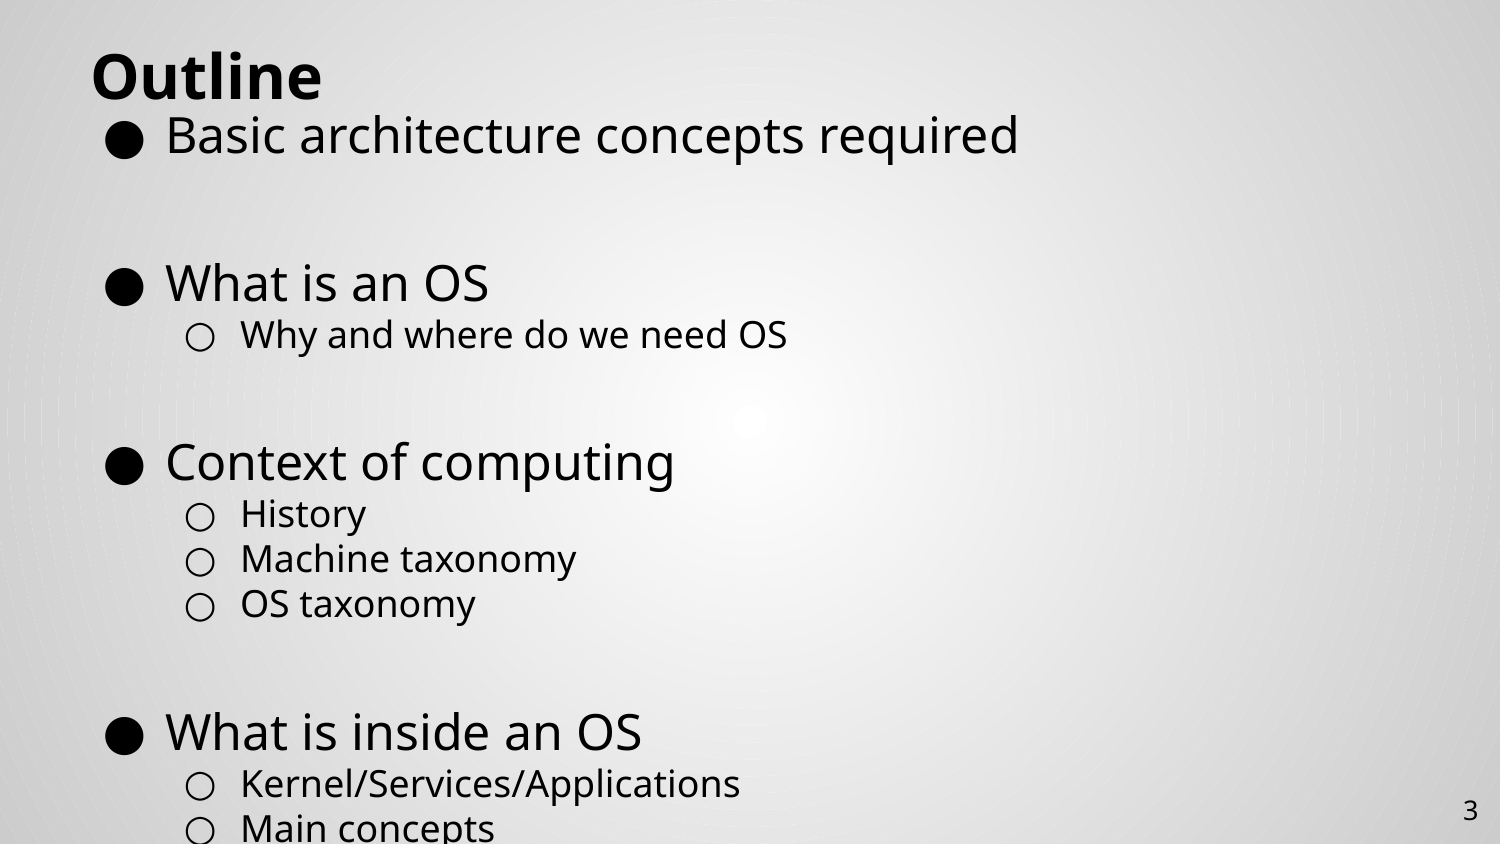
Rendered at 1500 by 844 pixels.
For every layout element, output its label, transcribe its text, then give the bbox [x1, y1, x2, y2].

list Basic architecture concepts required What is an OS Why and where do we need OS Context of computing History Machine taxonomy OS taxonomy What is inside an OS Kernel/Services/Applications Main concepts [75, 145, 1425, 808]
slide_number 3 [1403, 779, 1494, 844]
title Outline [75, 33, 1425, 128]
